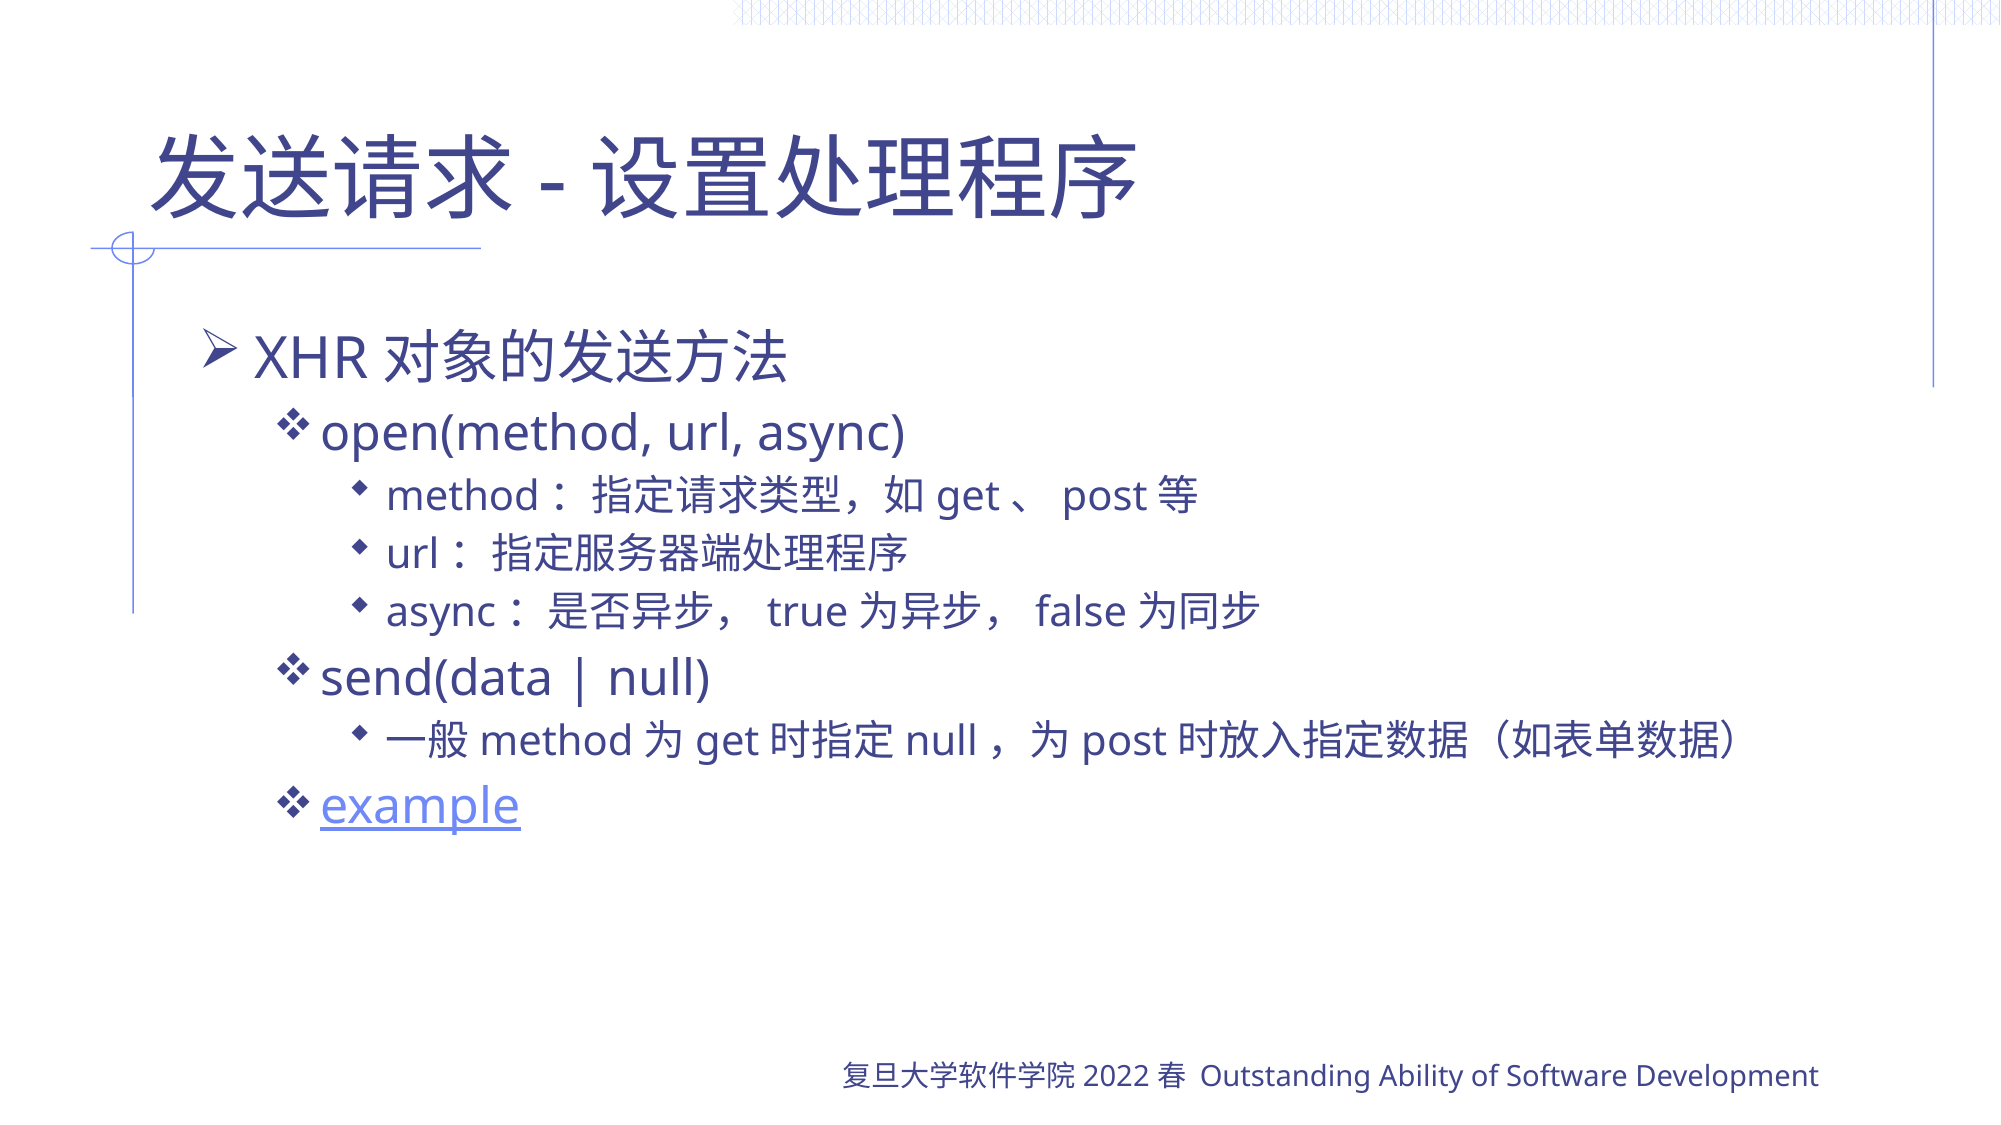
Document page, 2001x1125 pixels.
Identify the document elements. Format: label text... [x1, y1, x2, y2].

list XHR对象的发送方法 open(method, url, async) method：指定请求类型，如get、post等 url：指定服务器端处理程序 async：是否异步，true为异步，false为同步 send(data | null) 一般method为get时指定null，为post时放入指定数据（如表单数据） example [183, 312, 1884, 988]
title 发送请求-设置处理程序 [133, 50, 1834, 238]
